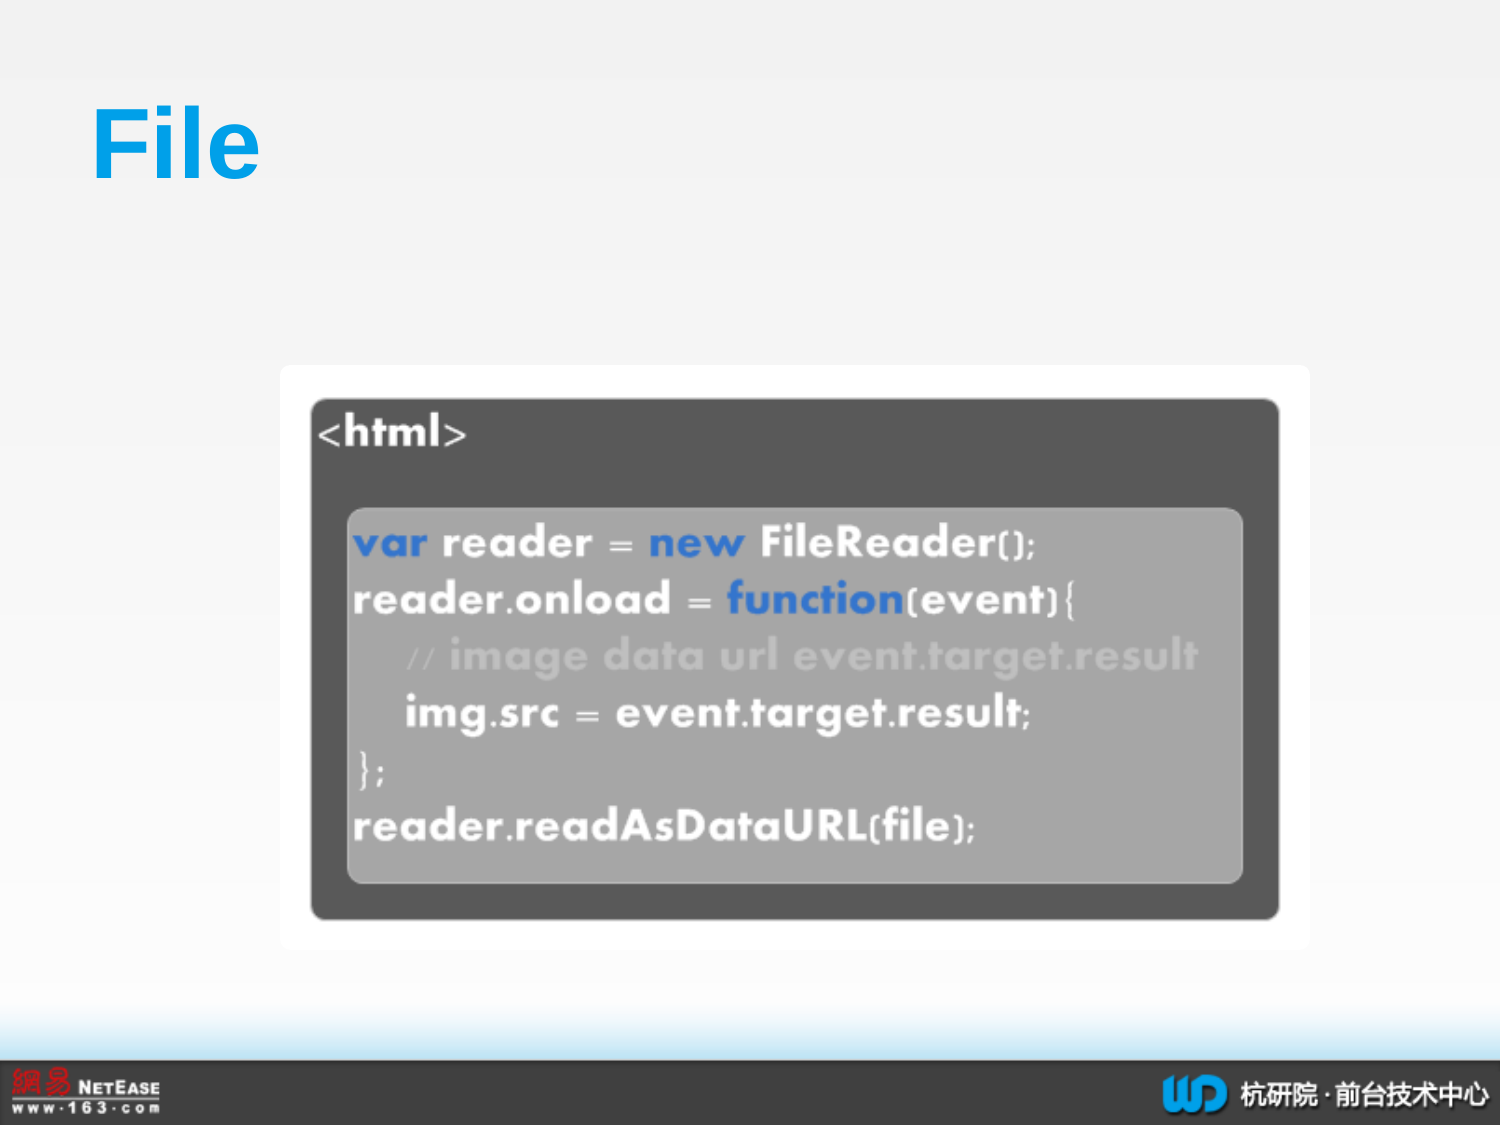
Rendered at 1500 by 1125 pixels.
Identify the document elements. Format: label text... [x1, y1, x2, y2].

picture [0, 0, 1500, 1125]
title File [74, 44, 1426, 233]
